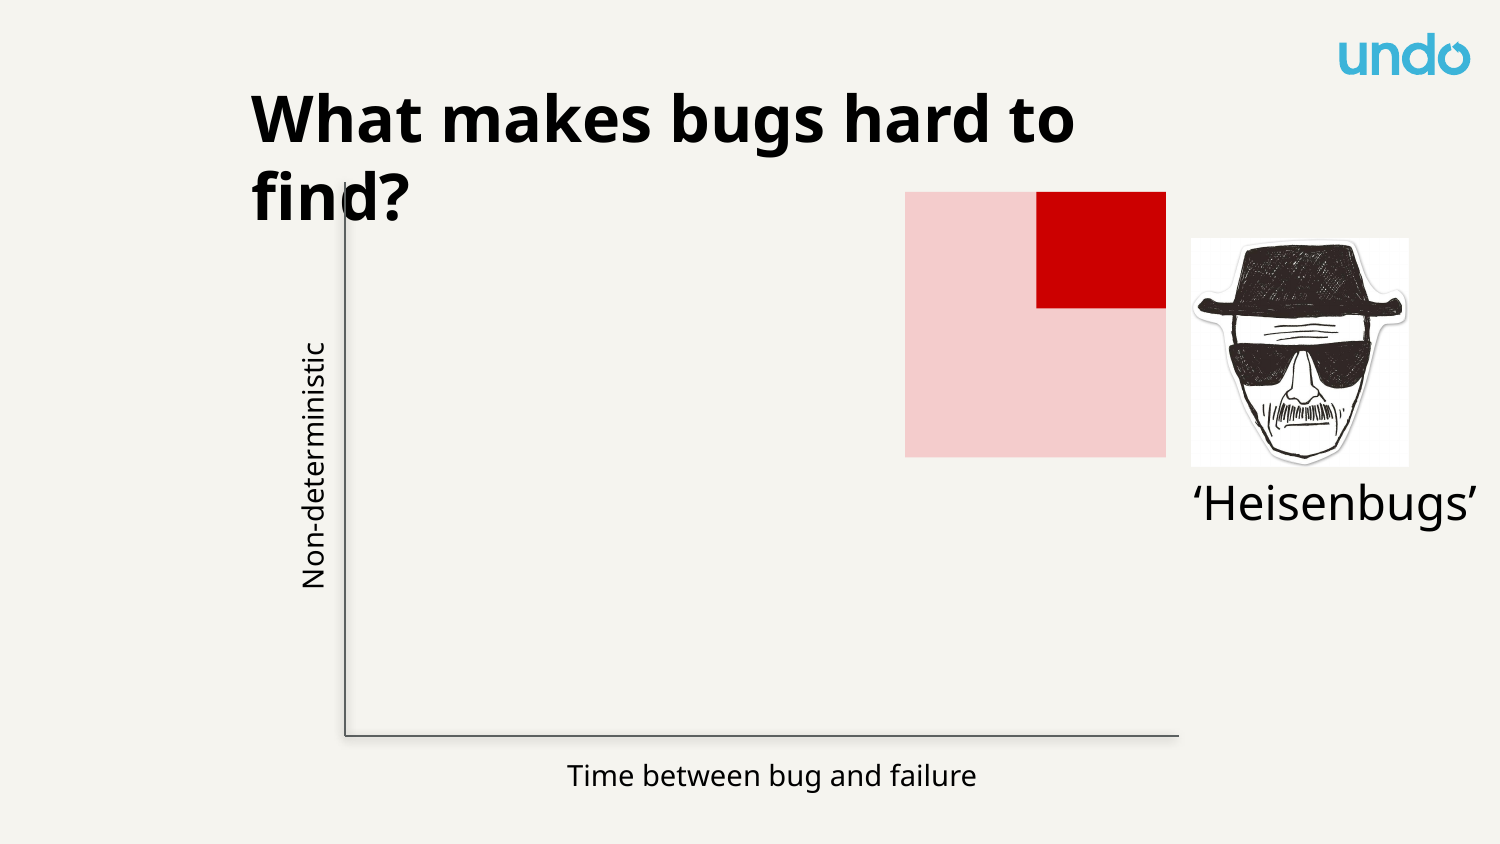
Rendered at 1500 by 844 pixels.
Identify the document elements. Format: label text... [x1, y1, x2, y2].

text_box [1036, 191, 1166, 309]
text_box [905, 191, 1166, 458]
text_box Time between bug and failure [424, 745, 1121, 808]
text_box ‘Heisenbugs’ [1178, 457, 1500, 545]
text_box Non-deterministic [279, 256, 340, 605]
picture [1190, 238, 1410, 467]
text_box What makes bugs hard to find? [236, 63, 1231, 249]
